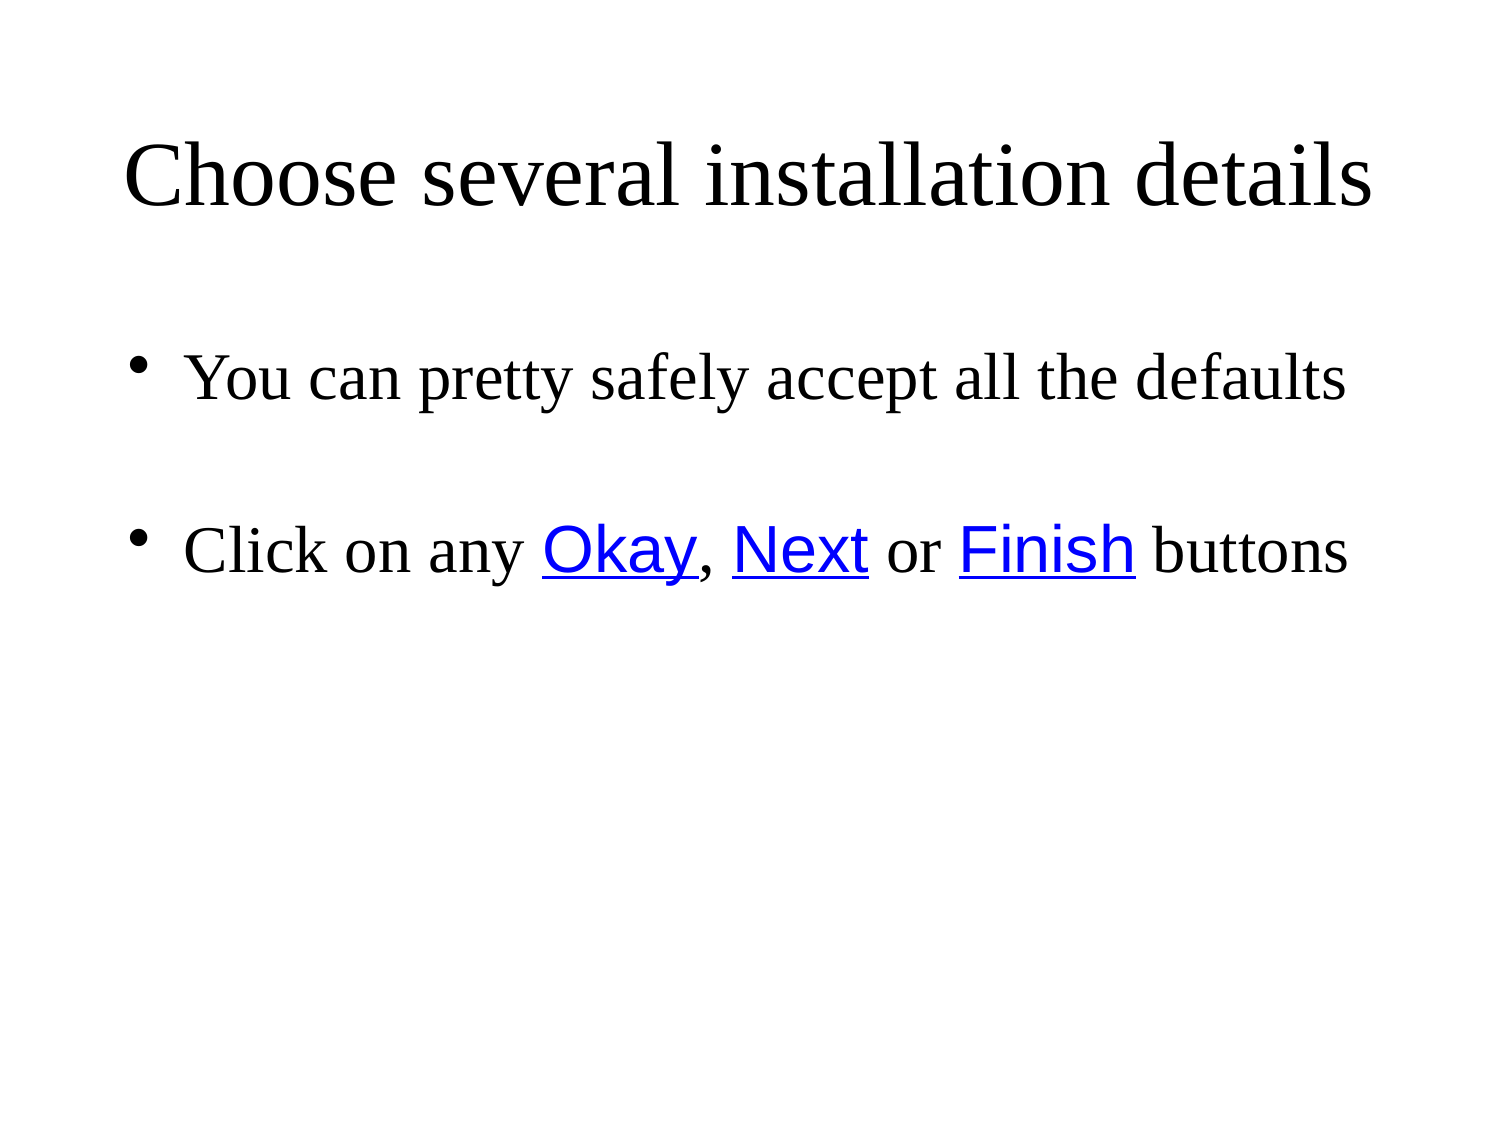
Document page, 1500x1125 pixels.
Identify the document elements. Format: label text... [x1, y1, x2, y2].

list You can pretty safely accept all the defaults Click on any Okay, Next or Finish buttons [112, 324, 1388, 1000]
title Choose several installation details [0, 75, 1500, 263]
